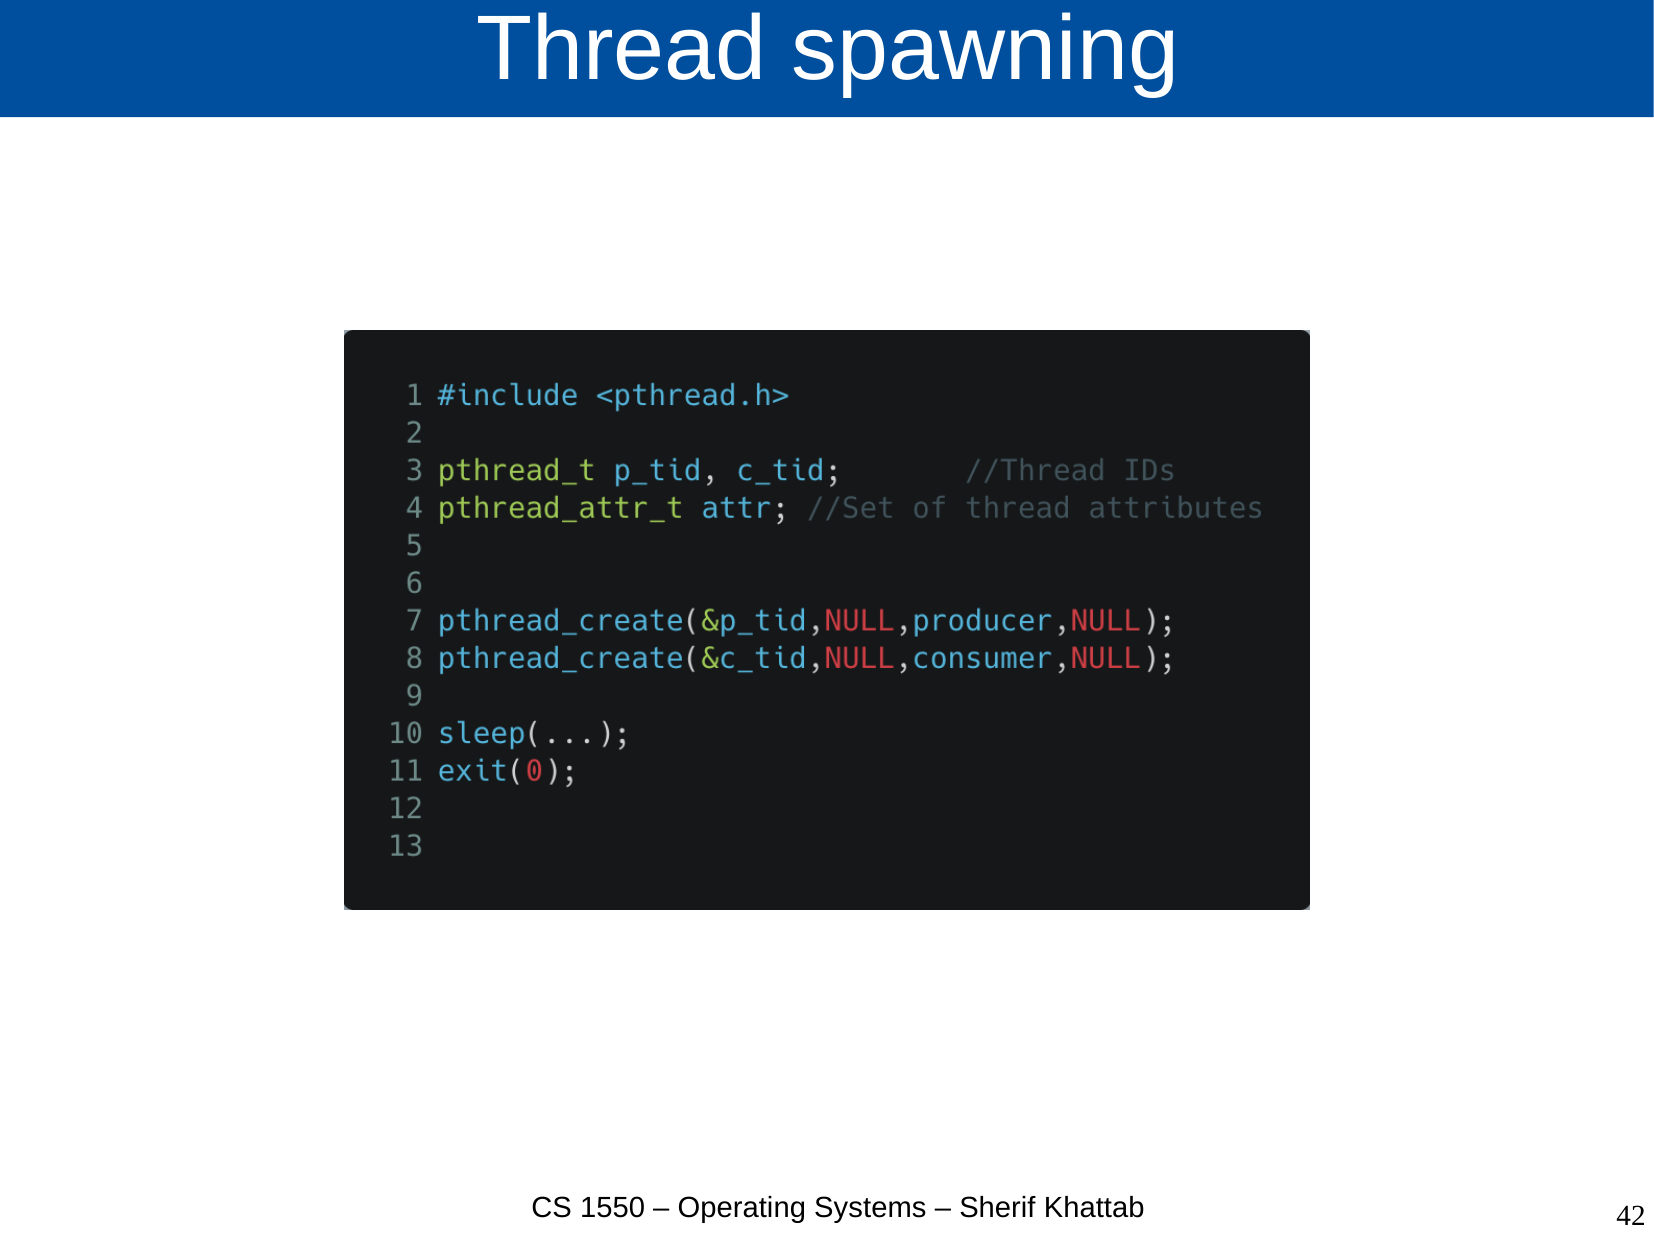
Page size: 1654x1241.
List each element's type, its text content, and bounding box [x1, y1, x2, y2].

slide_number 42 [1265, 1198, 1647, 1241]
title Thread spawning [0, 0, 1654, 118]
footer CS 1550 – Operating Systems – Sherif Khattab [460, 1190, 1217, 1241]
picture [344, 330, 1310, 910]
